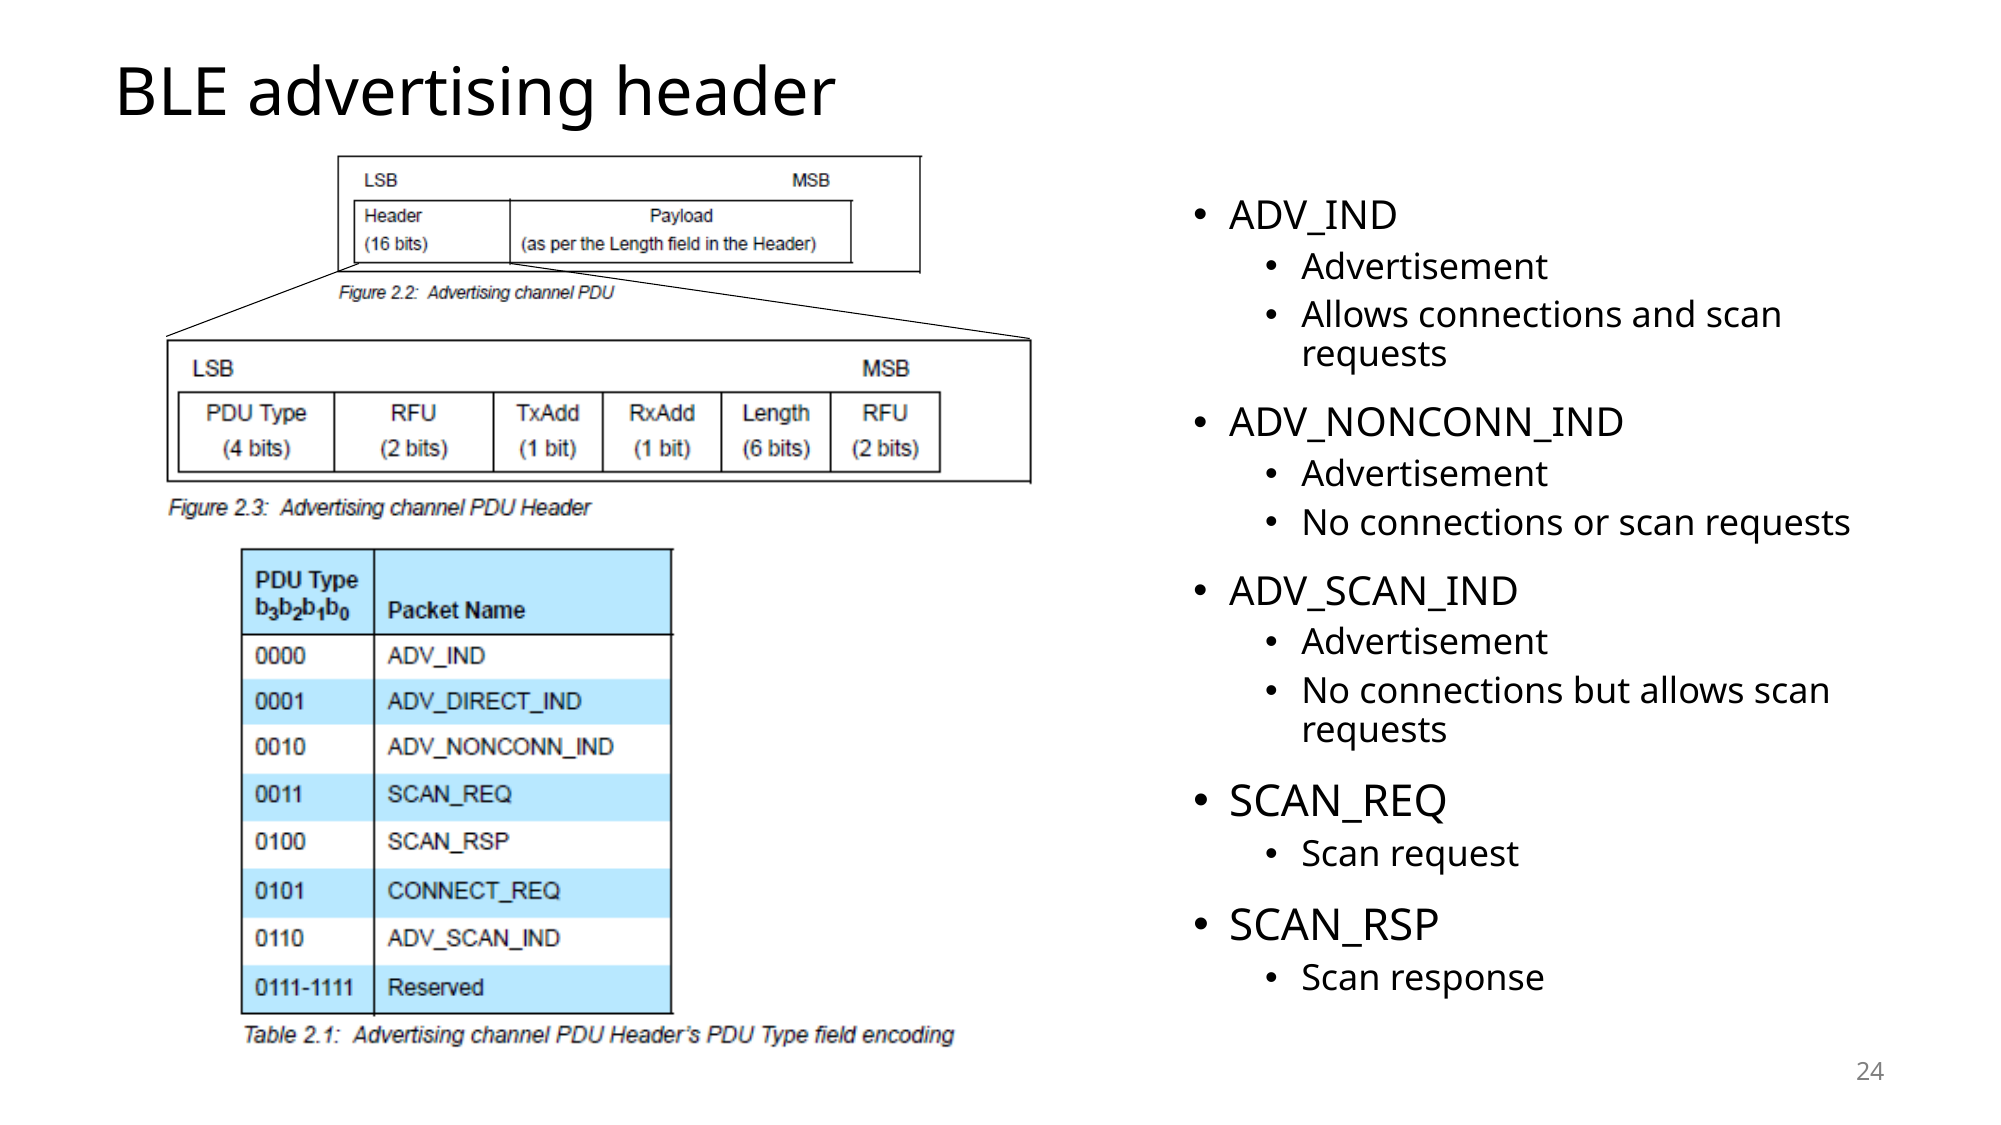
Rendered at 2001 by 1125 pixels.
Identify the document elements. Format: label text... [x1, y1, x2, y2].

list ADV_IND Advertisement Allows connections and scan requests ADV_NONCONN_IND Advertisement No connections or scan requests ADV_SCAN_IND Advertisement No connections but allows scan requests SCAN_REQ Scan request SCAN_RSP Scan response [1178, 187, 1900, 1013]
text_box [166, 263, 359, 337]
picture [323, 144, 943, 305]
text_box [510, 263, 1030, 339]
title BLE advertising header [99, 37, 1900, 150]
picture [143, 325, 1045, 1068]
slide_number 24 [1749, 1042, 1900, 1103]
